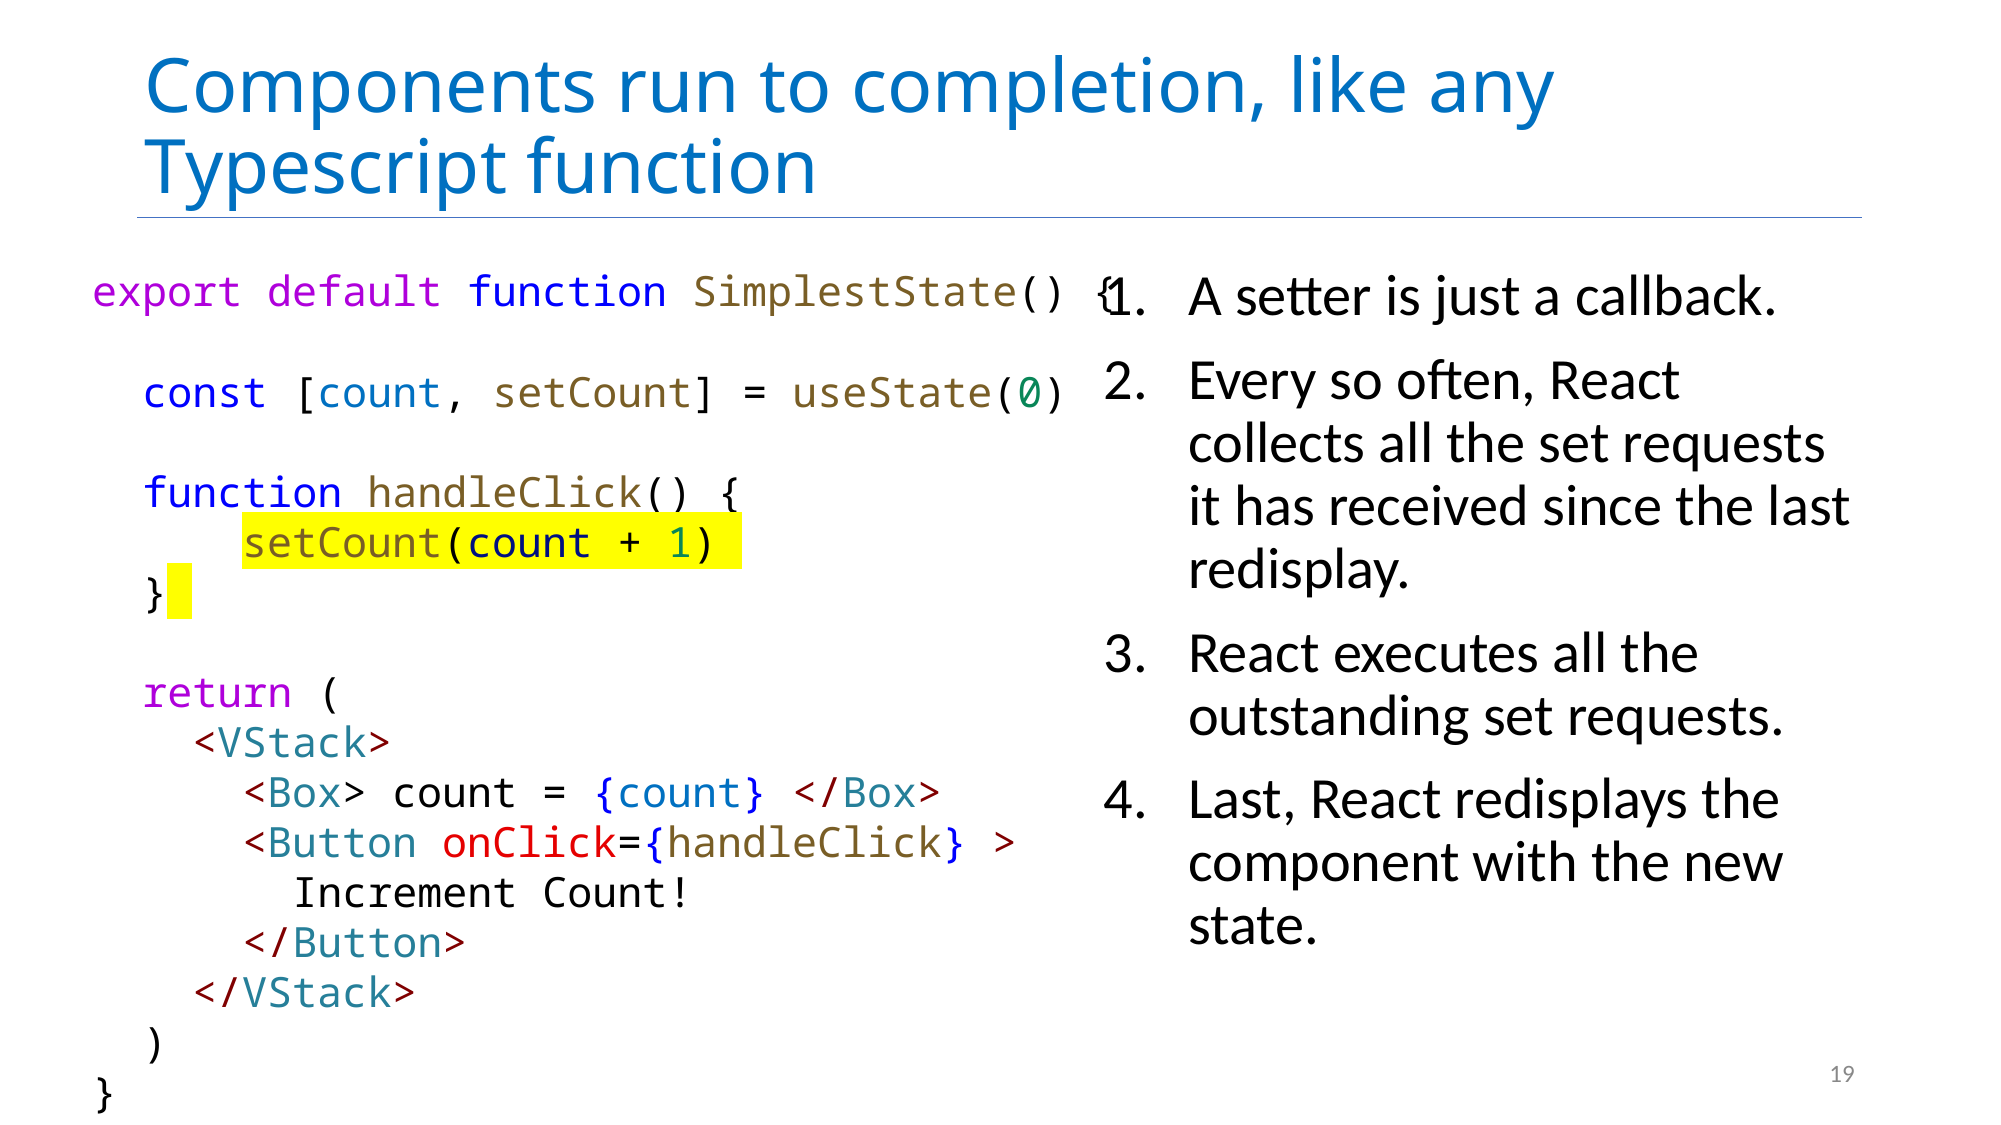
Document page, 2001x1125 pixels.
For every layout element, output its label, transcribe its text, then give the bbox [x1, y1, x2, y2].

slide_number 19 [1819, 1053, 1863, 1094]
text_box export default function SimplestState() { const [count, setCount] = useState(0) function handleClick() { setCount(count + 1) } return ( <VStack> <Box> count = {count} </Box> <Button onClick={handleClick} > Increment Count! </Button> </VStack> ) } [77, 257, 1175, 1123]
title Components run to completion, like any Typescript function [136, 0, 1863, 218]
text_box A setter is just a callback. Every so often, React collects all the set requests it has received since the last redisplay. React executes all the outstanding set requests. Last, React redisplays the component with the new state. [1088, 257, 1881, 1053]
